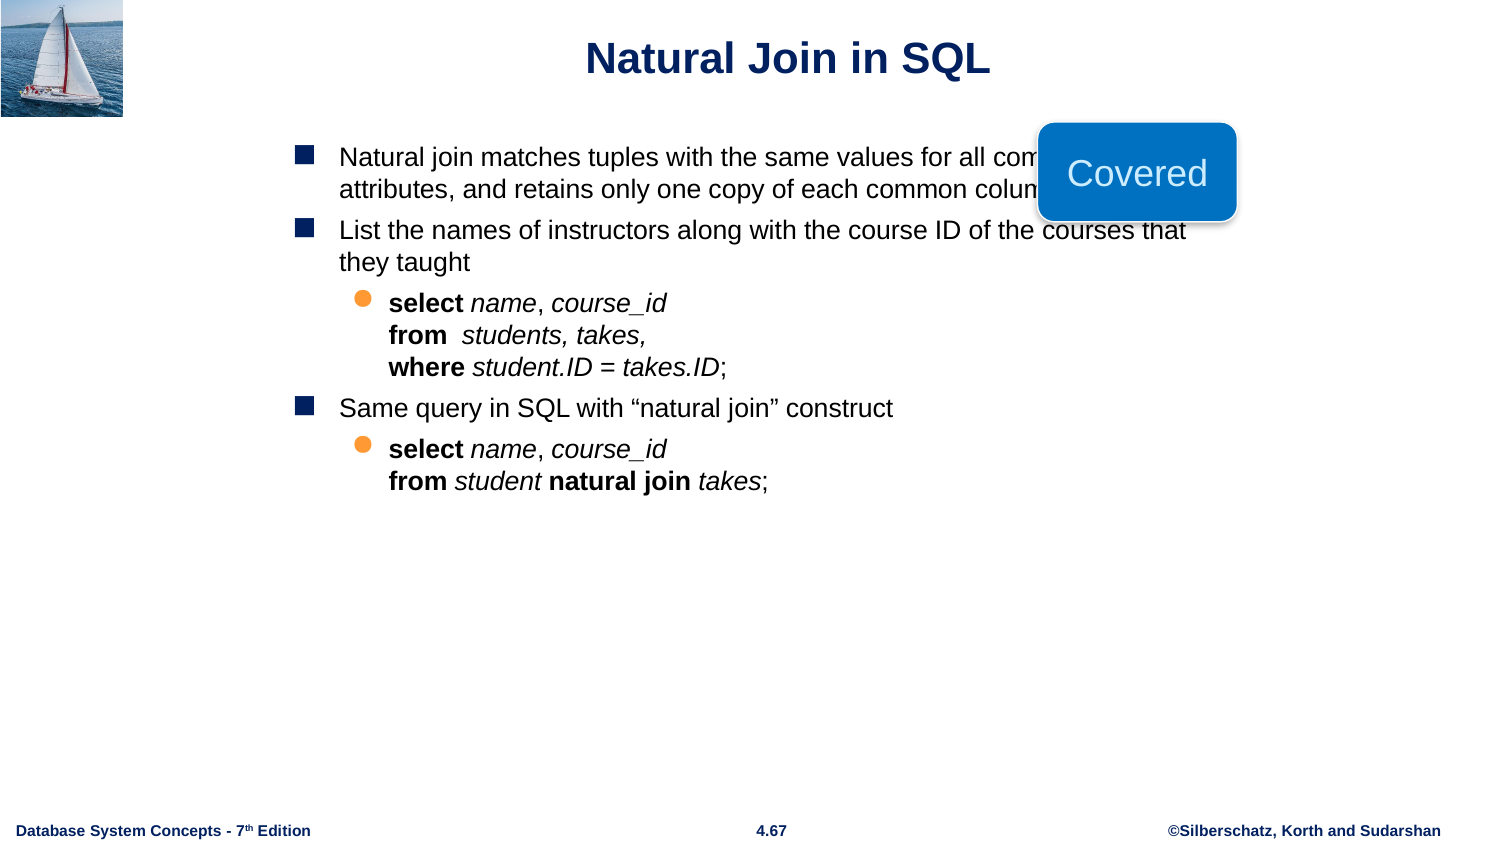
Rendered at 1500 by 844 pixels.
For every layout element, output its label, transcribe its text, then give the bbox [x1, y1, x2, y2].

title Natural Join in SQL [125, 14, 1452, 90]
list Natural join matches tuples with the same values for all common attributes, and retains only one copy of each common column. List the names of instructors along with the course ID of the courses that they taught select name, course_id from students, takes, where student.ID = takes.ID; Same query in SQL with “natural join” construct select name, course_id from student natural join takes; [282, 132, 1223, 746]
picture [0, 0, 123, 117]
text_box Covered [1036, 121, 1239, 223]
